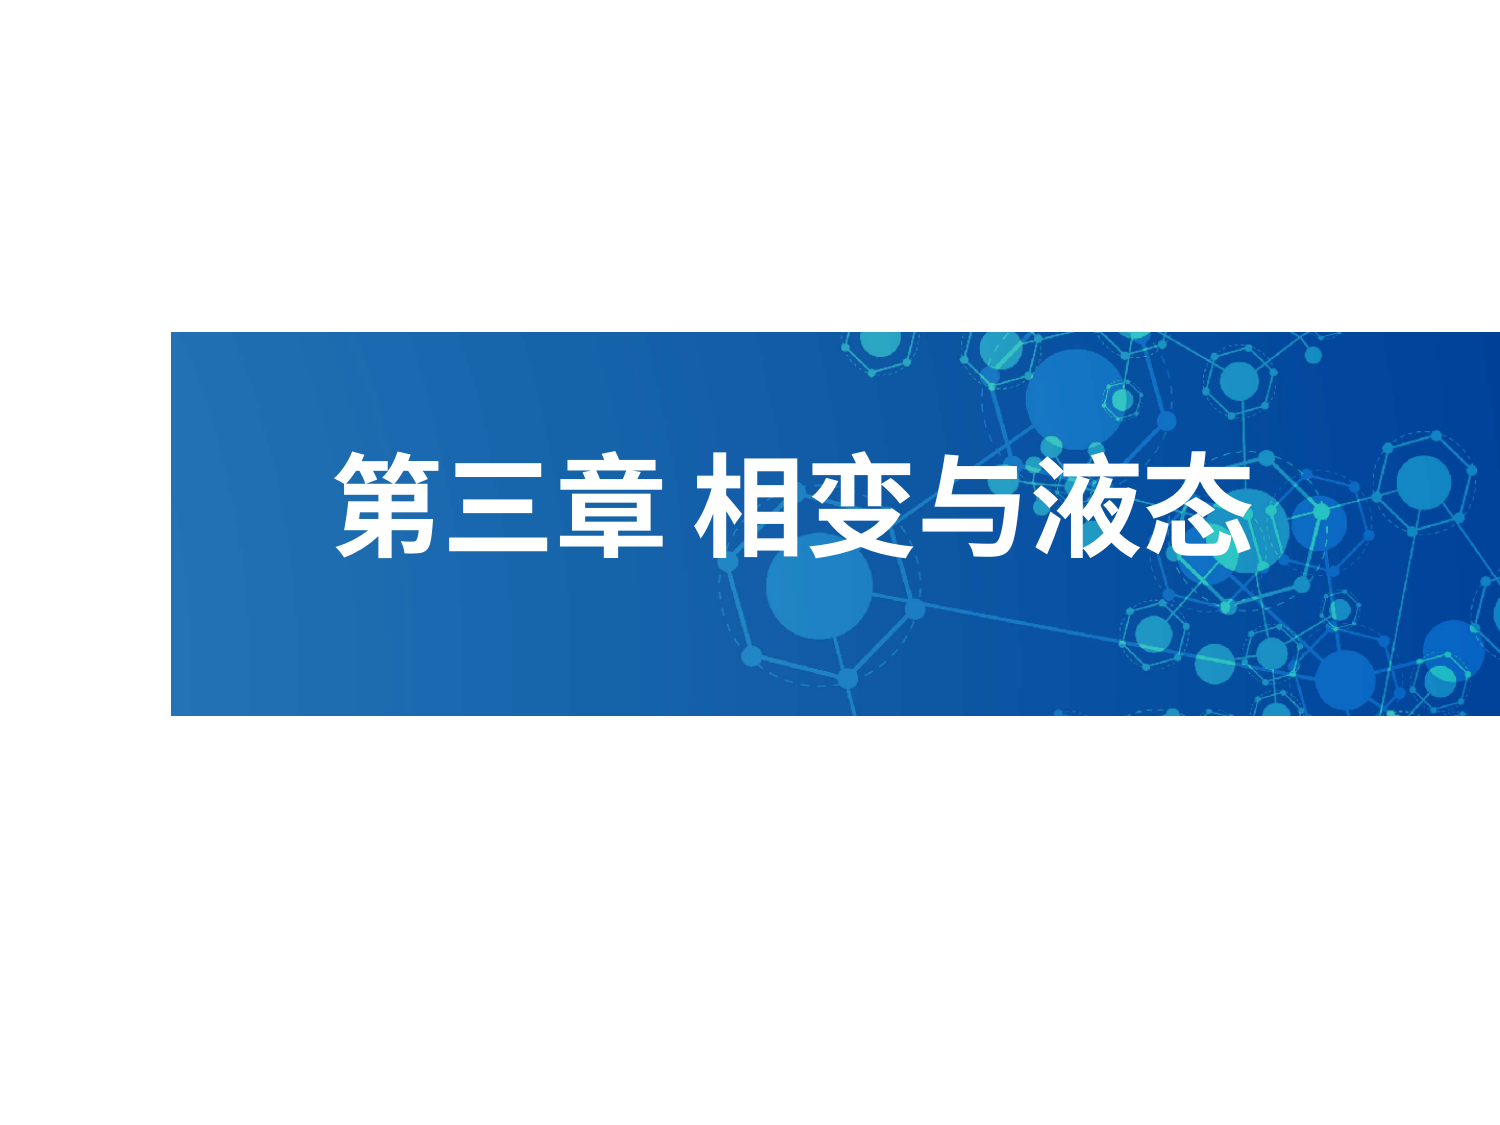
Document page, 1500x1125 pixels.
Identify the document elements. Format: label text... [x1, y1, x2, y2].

title 第三章 相变与液态 [230, 397, 1356, 581]
picture [171, 332, 1500, 716]
